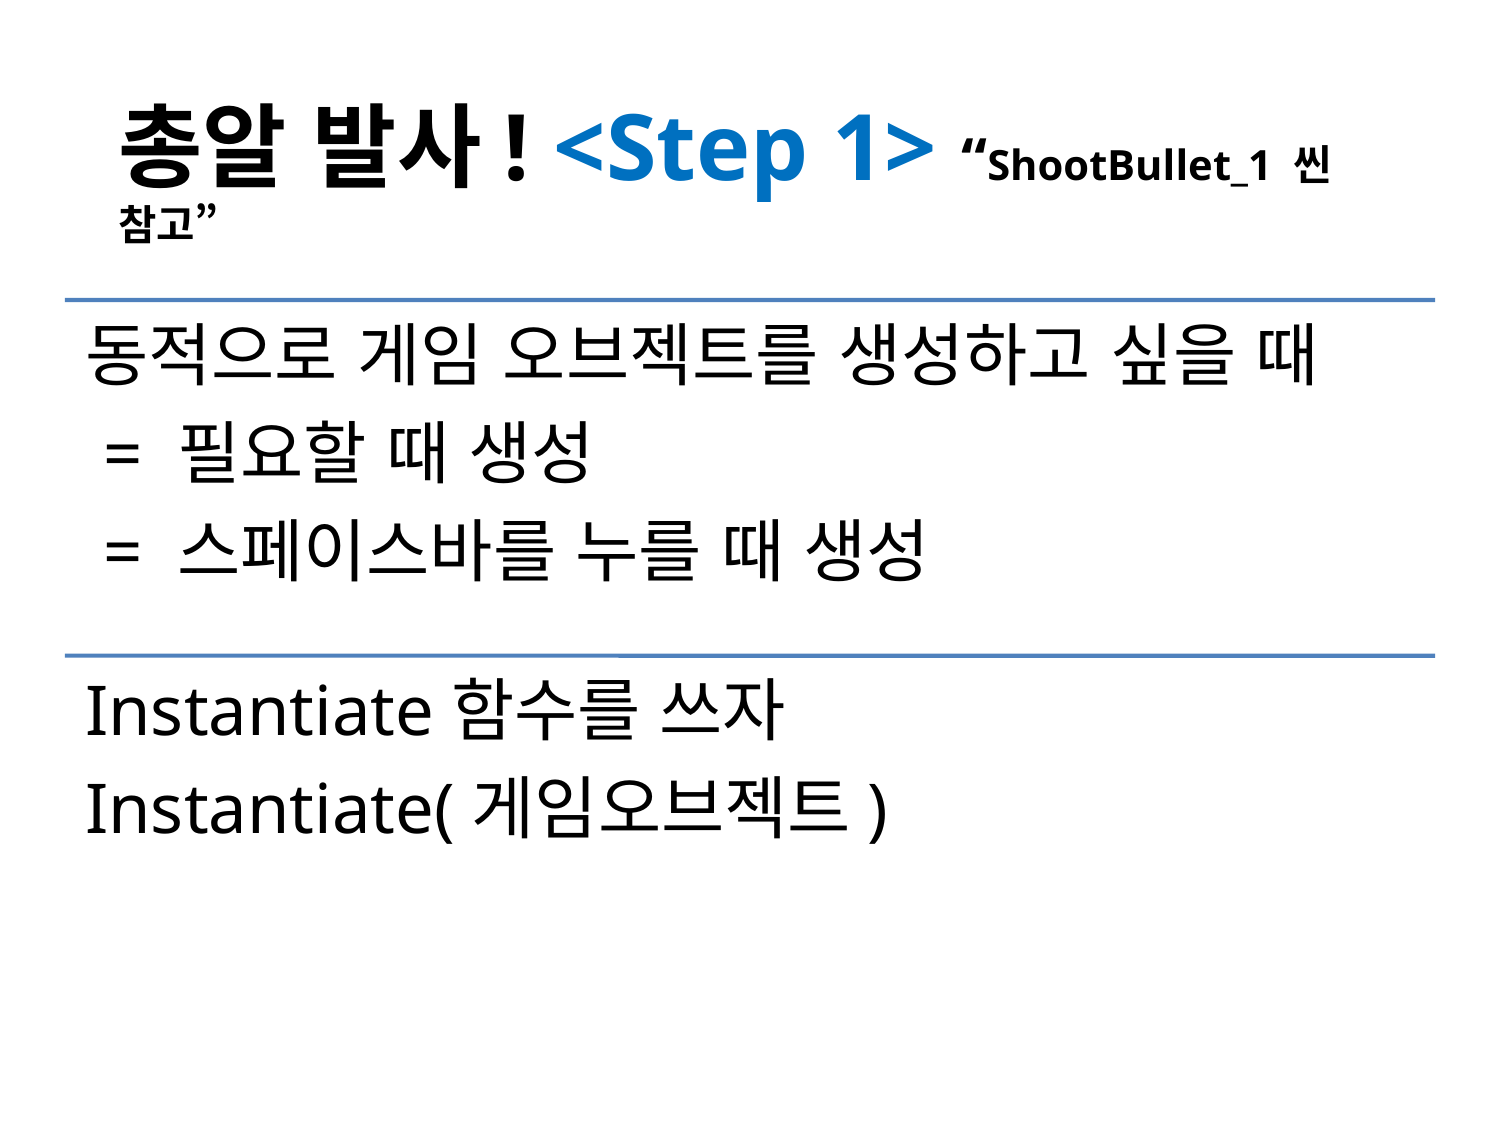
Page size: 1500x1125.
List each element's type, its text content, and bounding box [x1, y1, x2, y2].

title 총알 발사! <Step 1> “ShootBullet_1 씬 참고” [103, 59, 1397, 278]
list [64, 299, 1436, 1012]
